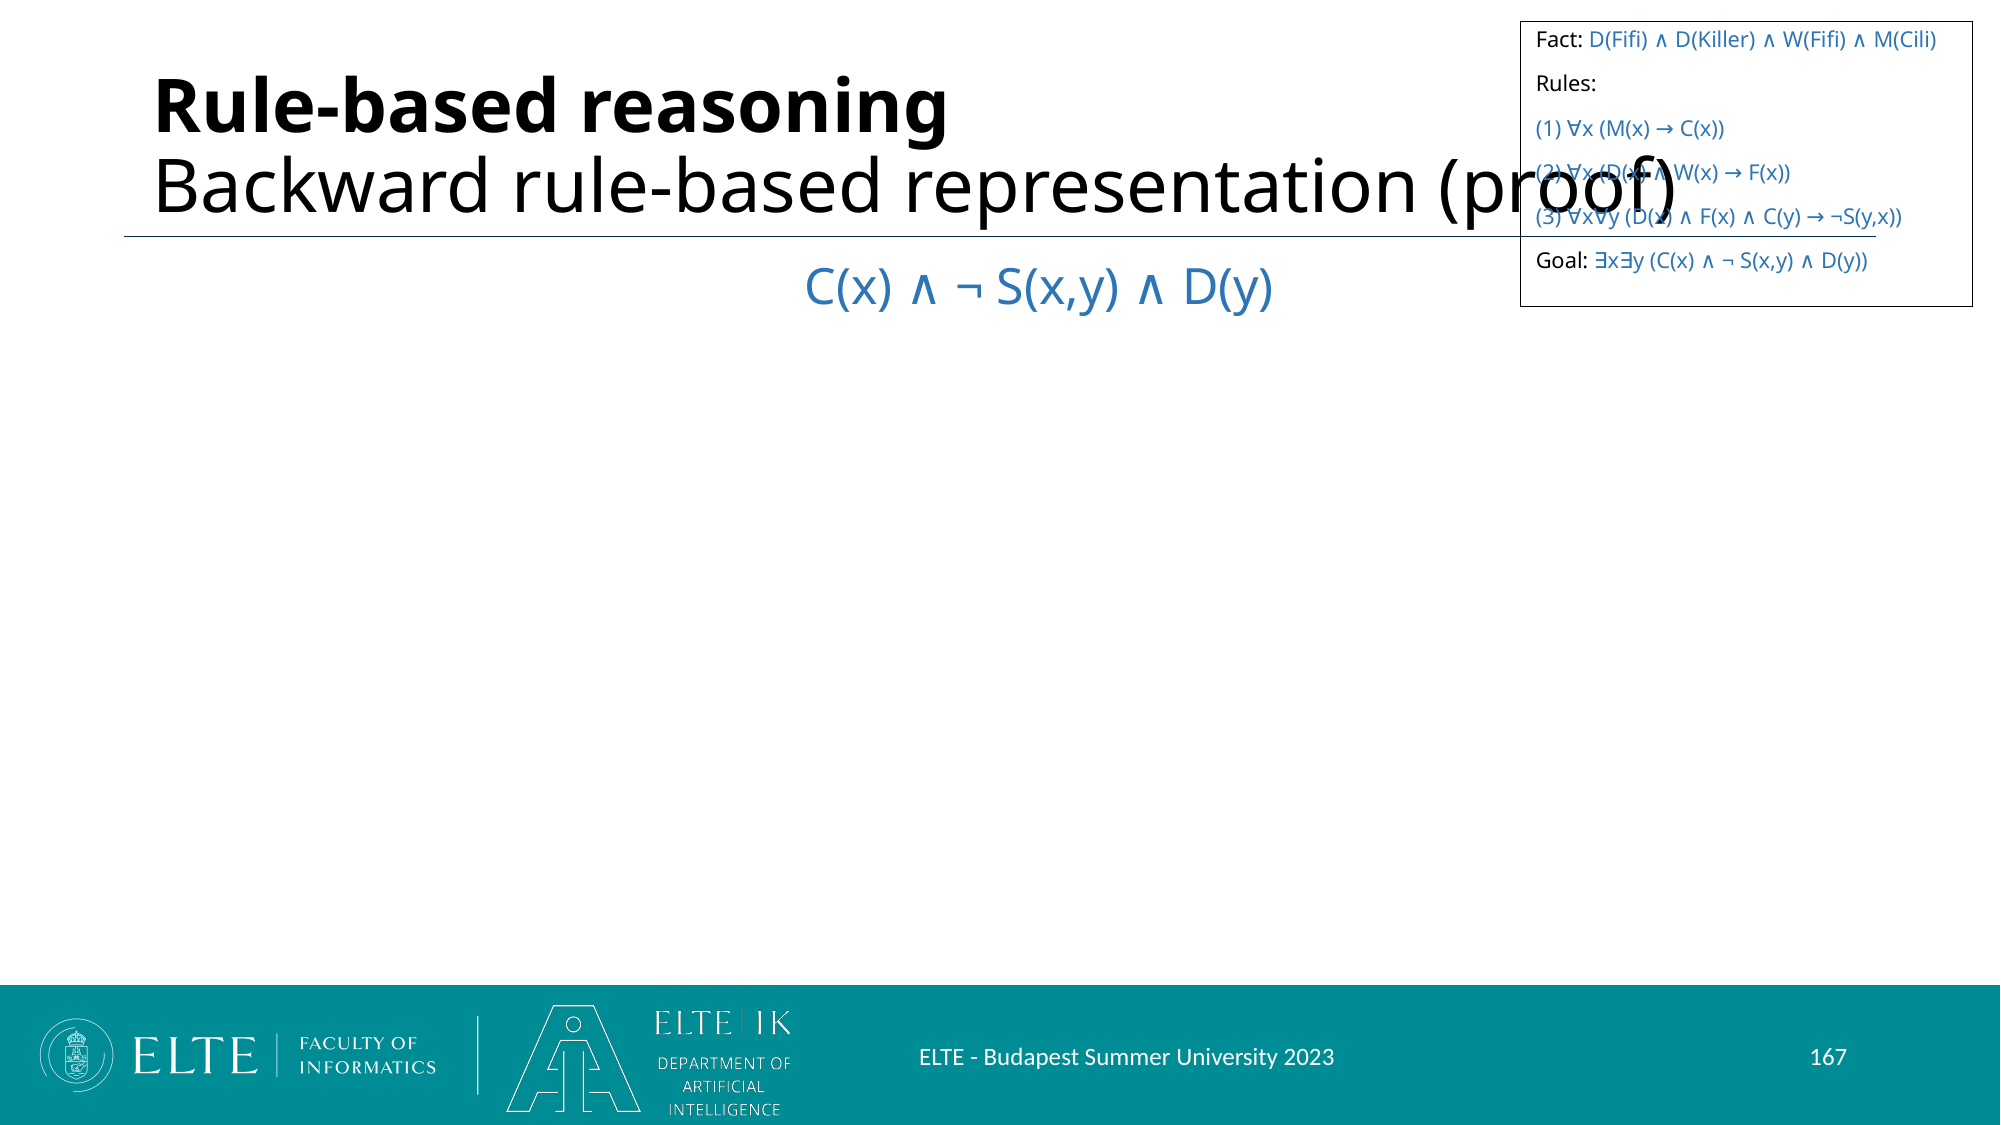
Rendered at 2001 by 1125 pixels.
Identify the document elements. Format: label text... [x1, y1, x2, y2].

slide_number 167 [1563, 1026, 1863, 1085]
text_box Fact: D(Fifi) ∧ D(Killer) ∧ W(Fifi) ∧ M(Cili) Rules: (1) ∀x (M(x) → C(x)) (2) ∀x (D(x) ∧ W(x) → F(x)) (3) ∀x∀y (D(x) ∧ F(x) ∧ C(y) → ¬S(y,x)) Goal: ∃x∃y (C(x) ∧ ¬ S(x,y) ∧ D(y)) [1520, 21, 1973, 307]
list C(x) ∧ ¬ S(x,y) ∧ D(y) [295, 254, 2000, 359]
picture [0, 985, 2000, 1125]
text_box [504, 990, 790, 1120]
footer ELTE - Budapest Summer University 2023 [790, 1025, 1465, 1085]
title Rule-based reasoning Backward rule-based representation (proof) [137, 59, 1520, 237]
